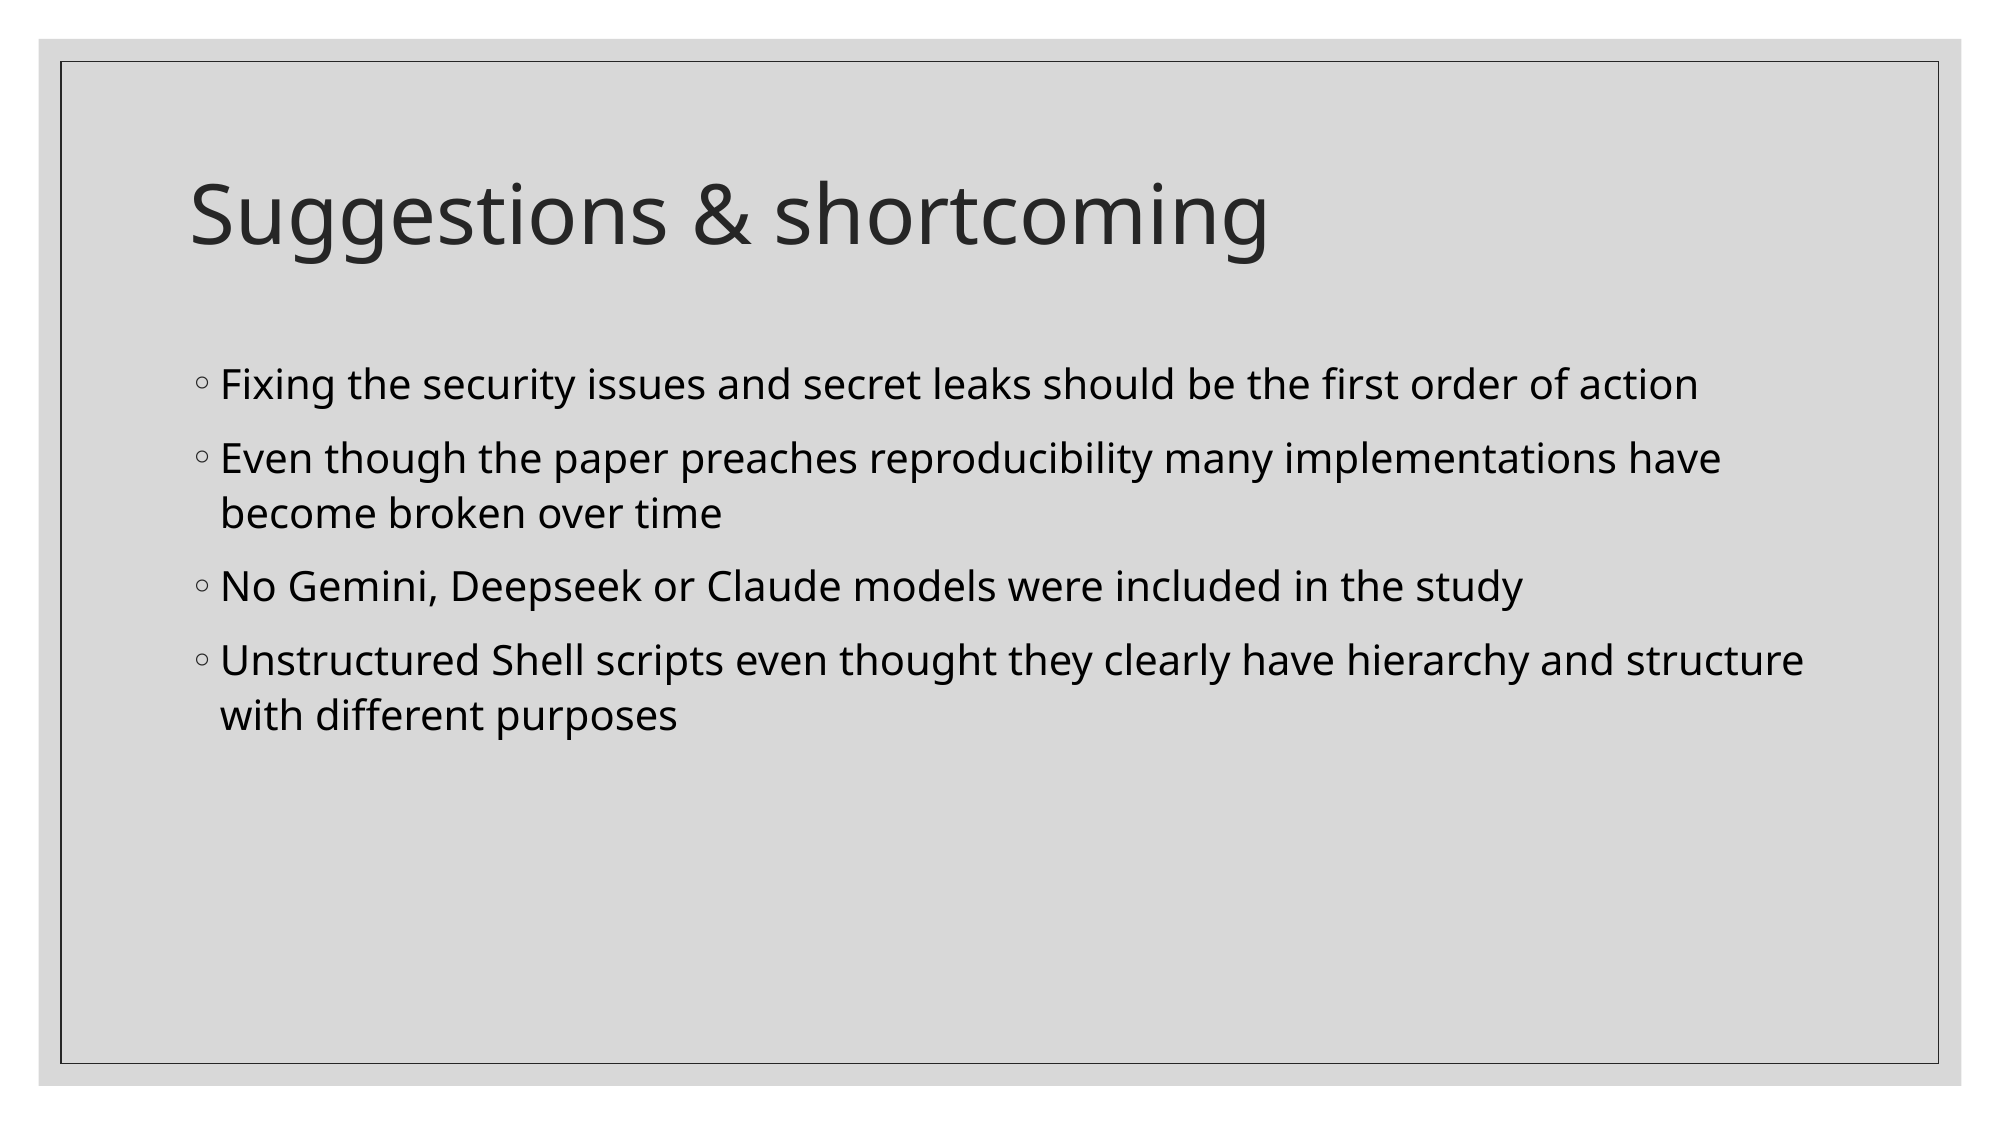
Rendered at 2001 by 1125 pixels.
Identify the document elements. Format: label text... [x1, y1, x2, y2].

title Suggestions & shortcoming [174, 105, 1825, 331]
list Fixing the security issues and secret leaks should be the first order of action Even though the paper preaches reproducibility many implementations have become broken over time No Gemini, Deepseek or Claude models were included in the study Unstructured Shell scripts even thought they clearly have hierarchy and structure with different purposes [174, 345, 1825, 977]
